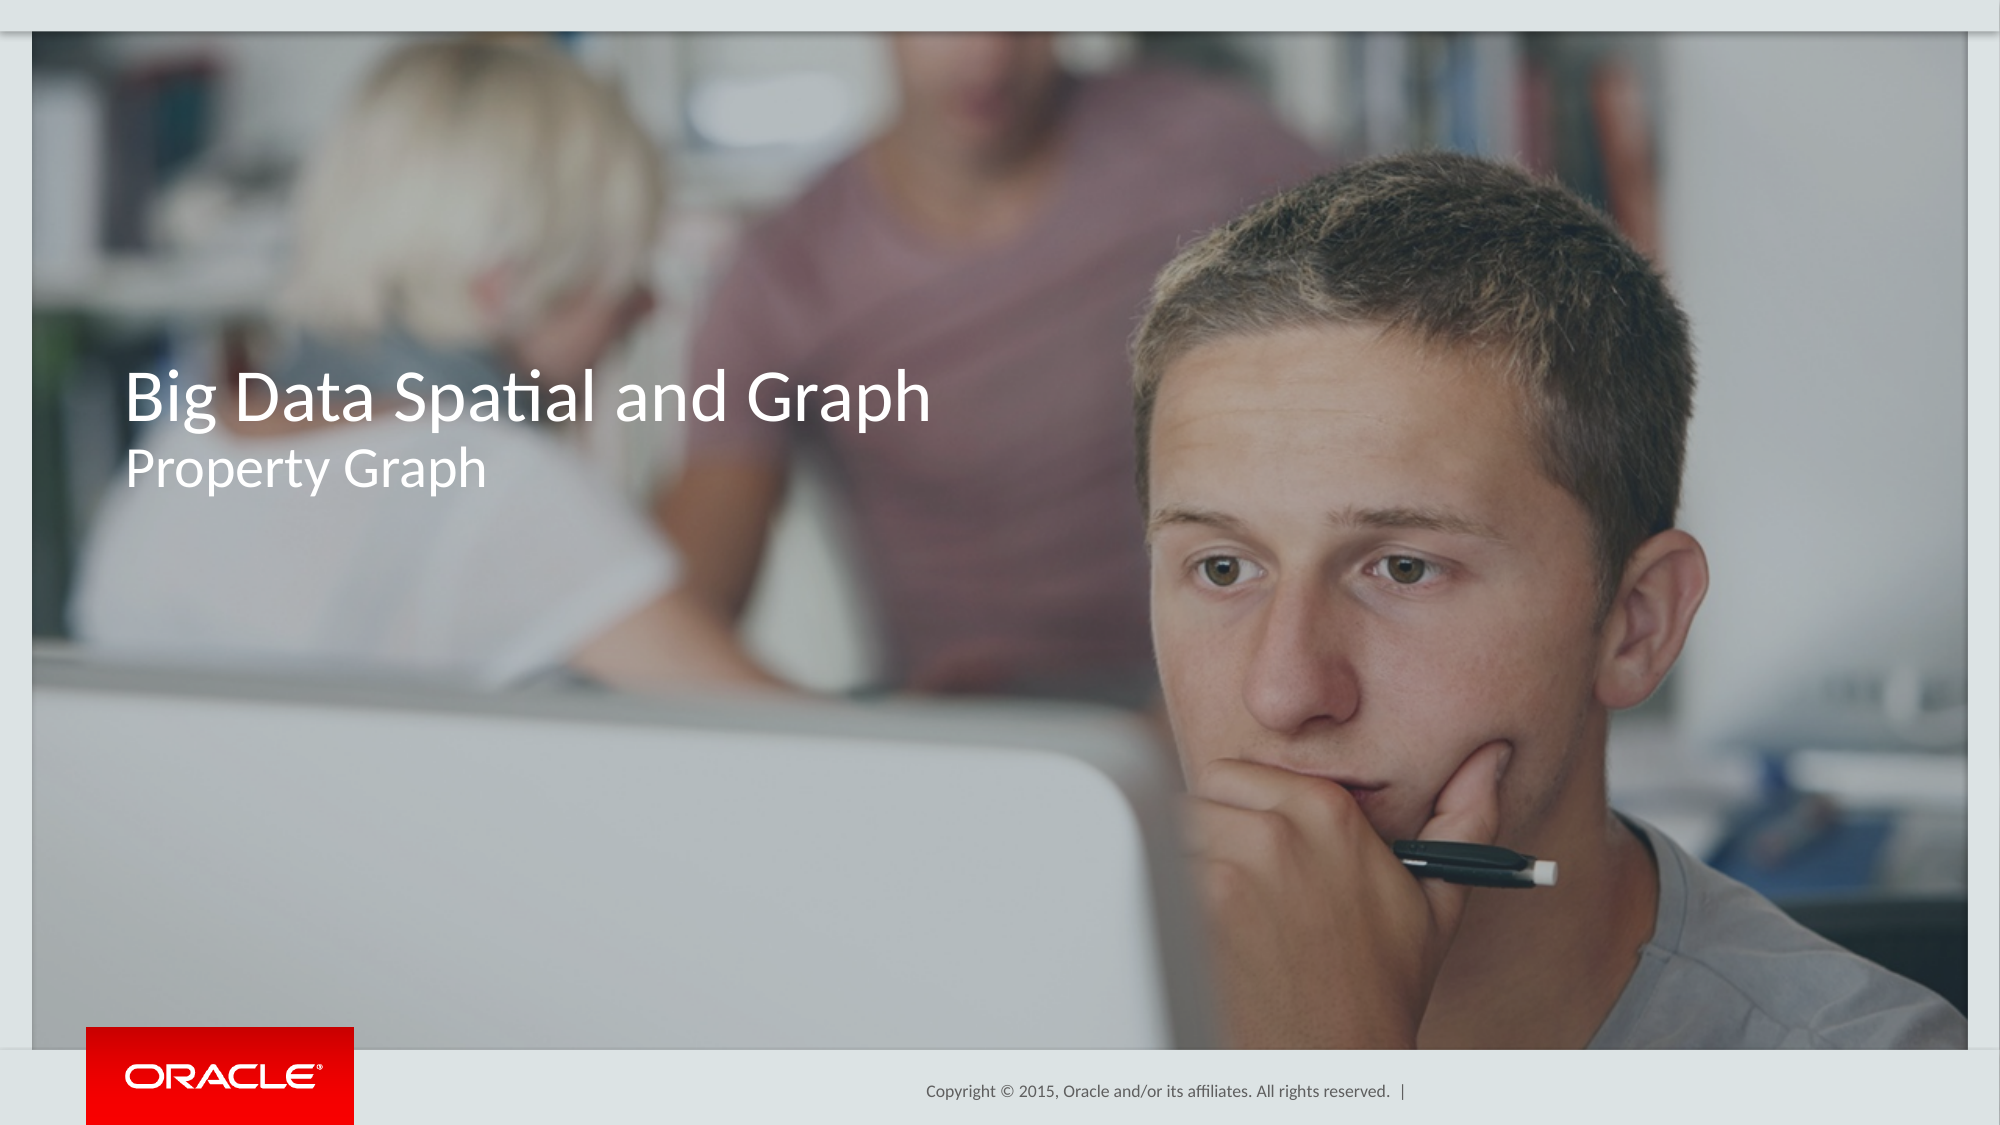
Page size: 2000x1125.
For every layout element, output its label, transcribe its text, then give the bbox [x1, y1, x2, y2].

list Property Graph [124, 437, 950, 760]
title Big Data Spatial and Graph [124, 99, 1027, 436]
picture [86, 1027, 354, 1125]
